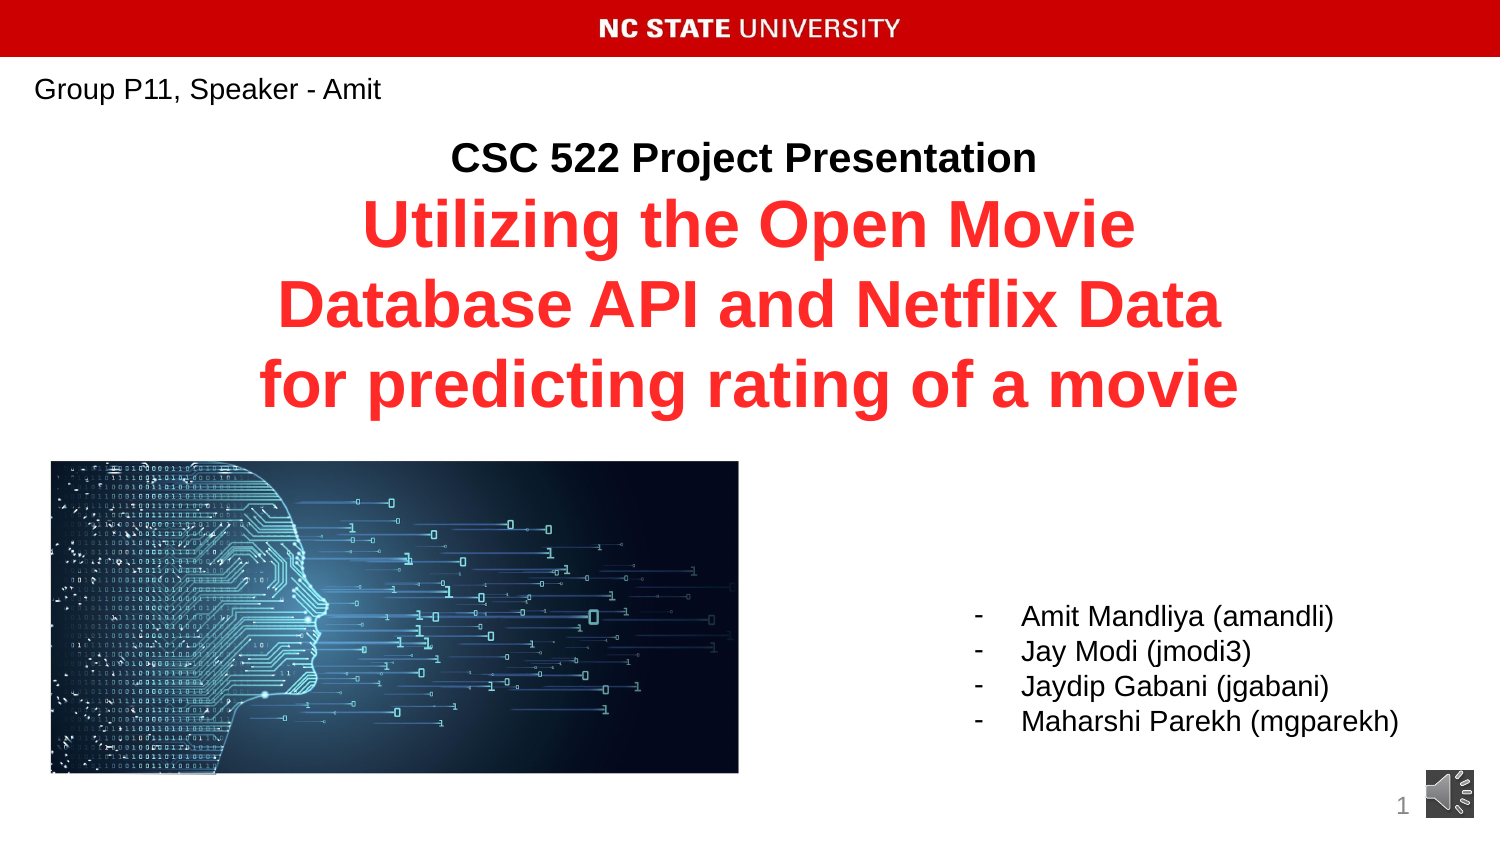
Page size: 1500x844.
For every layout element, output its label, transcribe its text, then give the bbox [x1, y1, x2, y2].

picture [0, 0, 1500, 57]
text_box Amit Mandliya (amandli) Jay Modi (jmodi3) Jaydip Gabani (jgabani) Maharshi Parekh (mgparekh) [959, 589, 1446, 745]
slide_number 1 [1074, 782, 1424, 827]
text_box CSC 522 Project Presentation Utilizing the Open Movie Database API and Netflix Data for predicting rating of a movie [242, 89, 1257, 480]
text_box Group P11, Speaker - Amit [19, 55, 1439, 89]
picture [1424, 768, 1476, 820]
picture [49, 458, 739, 775]
